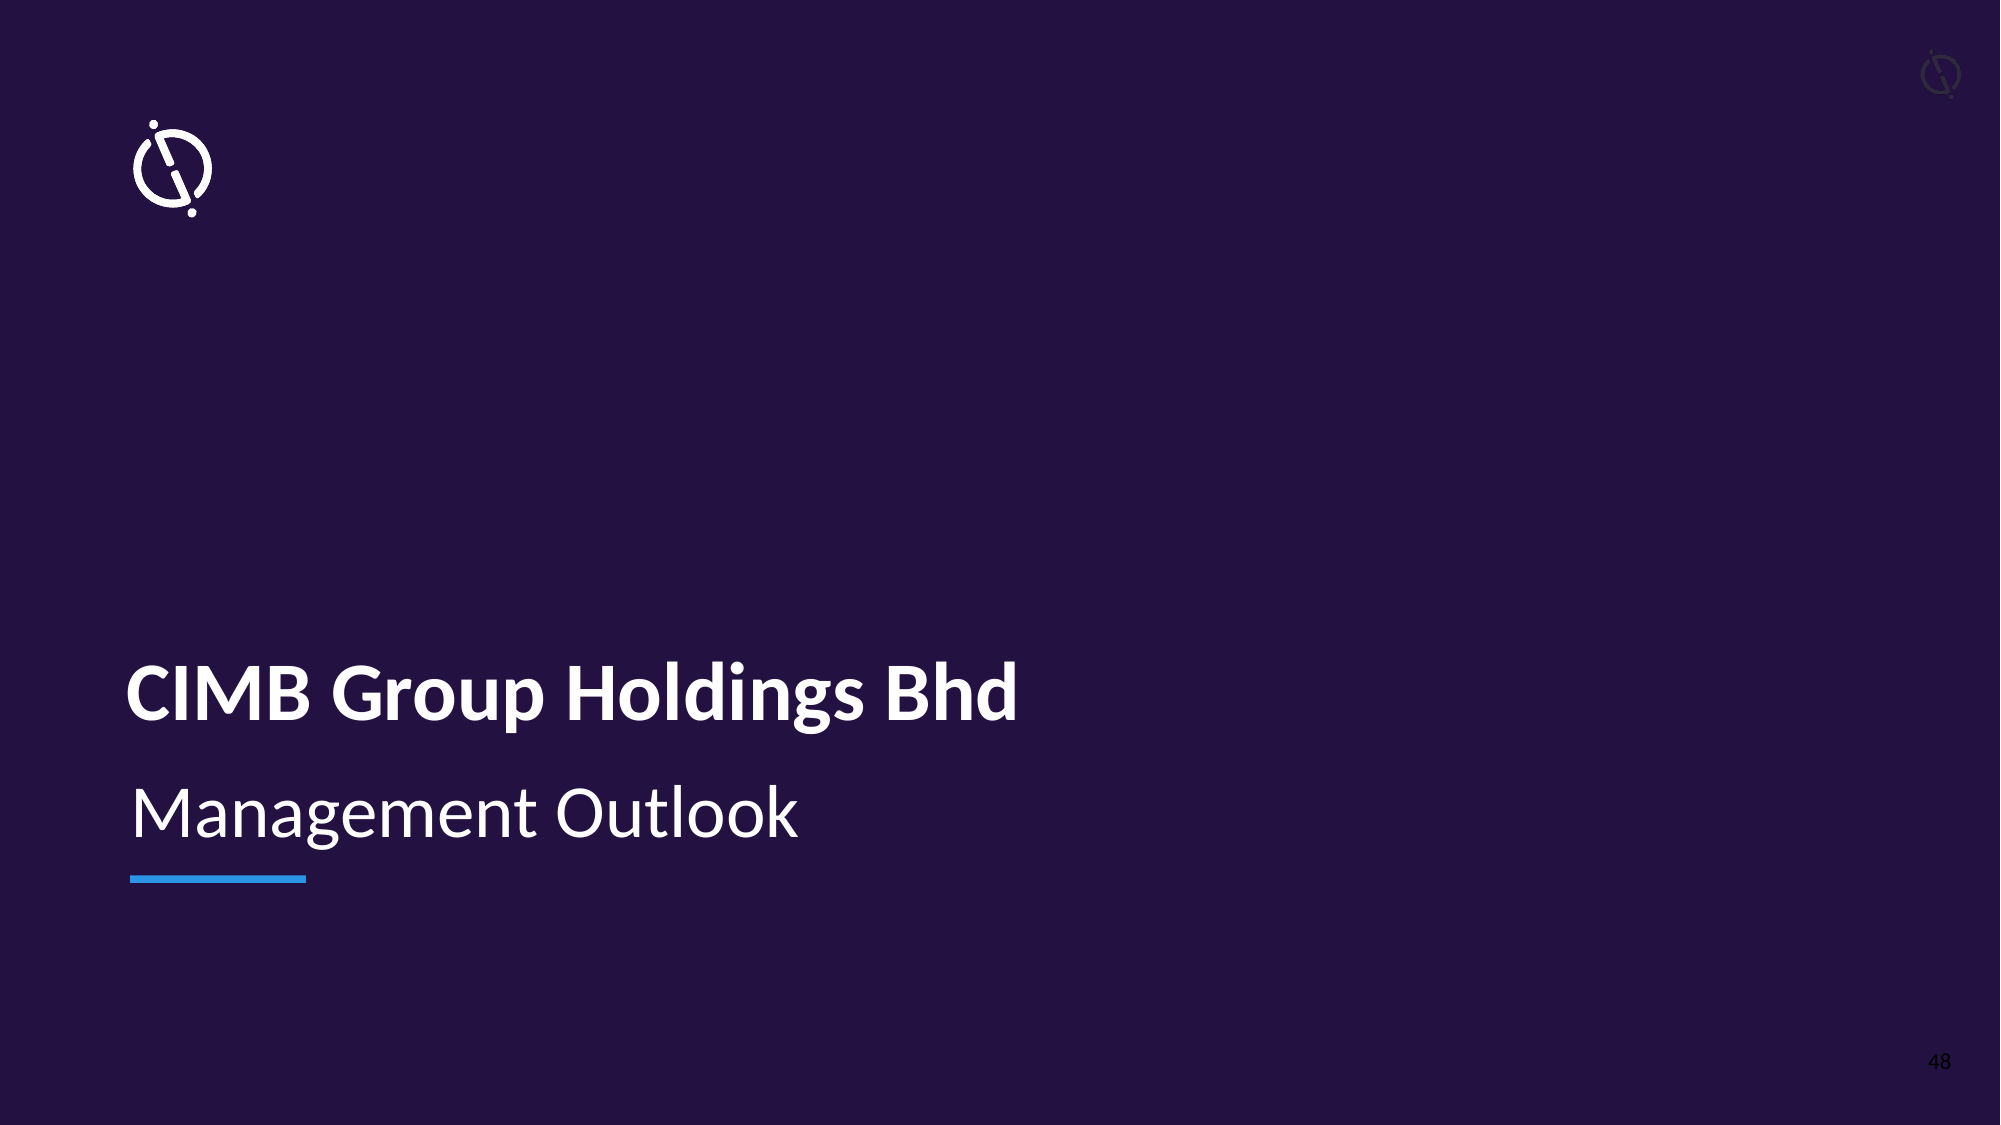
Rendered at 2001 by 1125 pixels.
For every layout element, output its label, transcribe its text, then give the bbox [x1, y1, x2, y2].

picture [1920, 49, 1961, 99]
text_box CIMB Group Holdings Bhd [111, 620, 1872, 802]
list Management Outlook [130, 802, 1769, 872]
